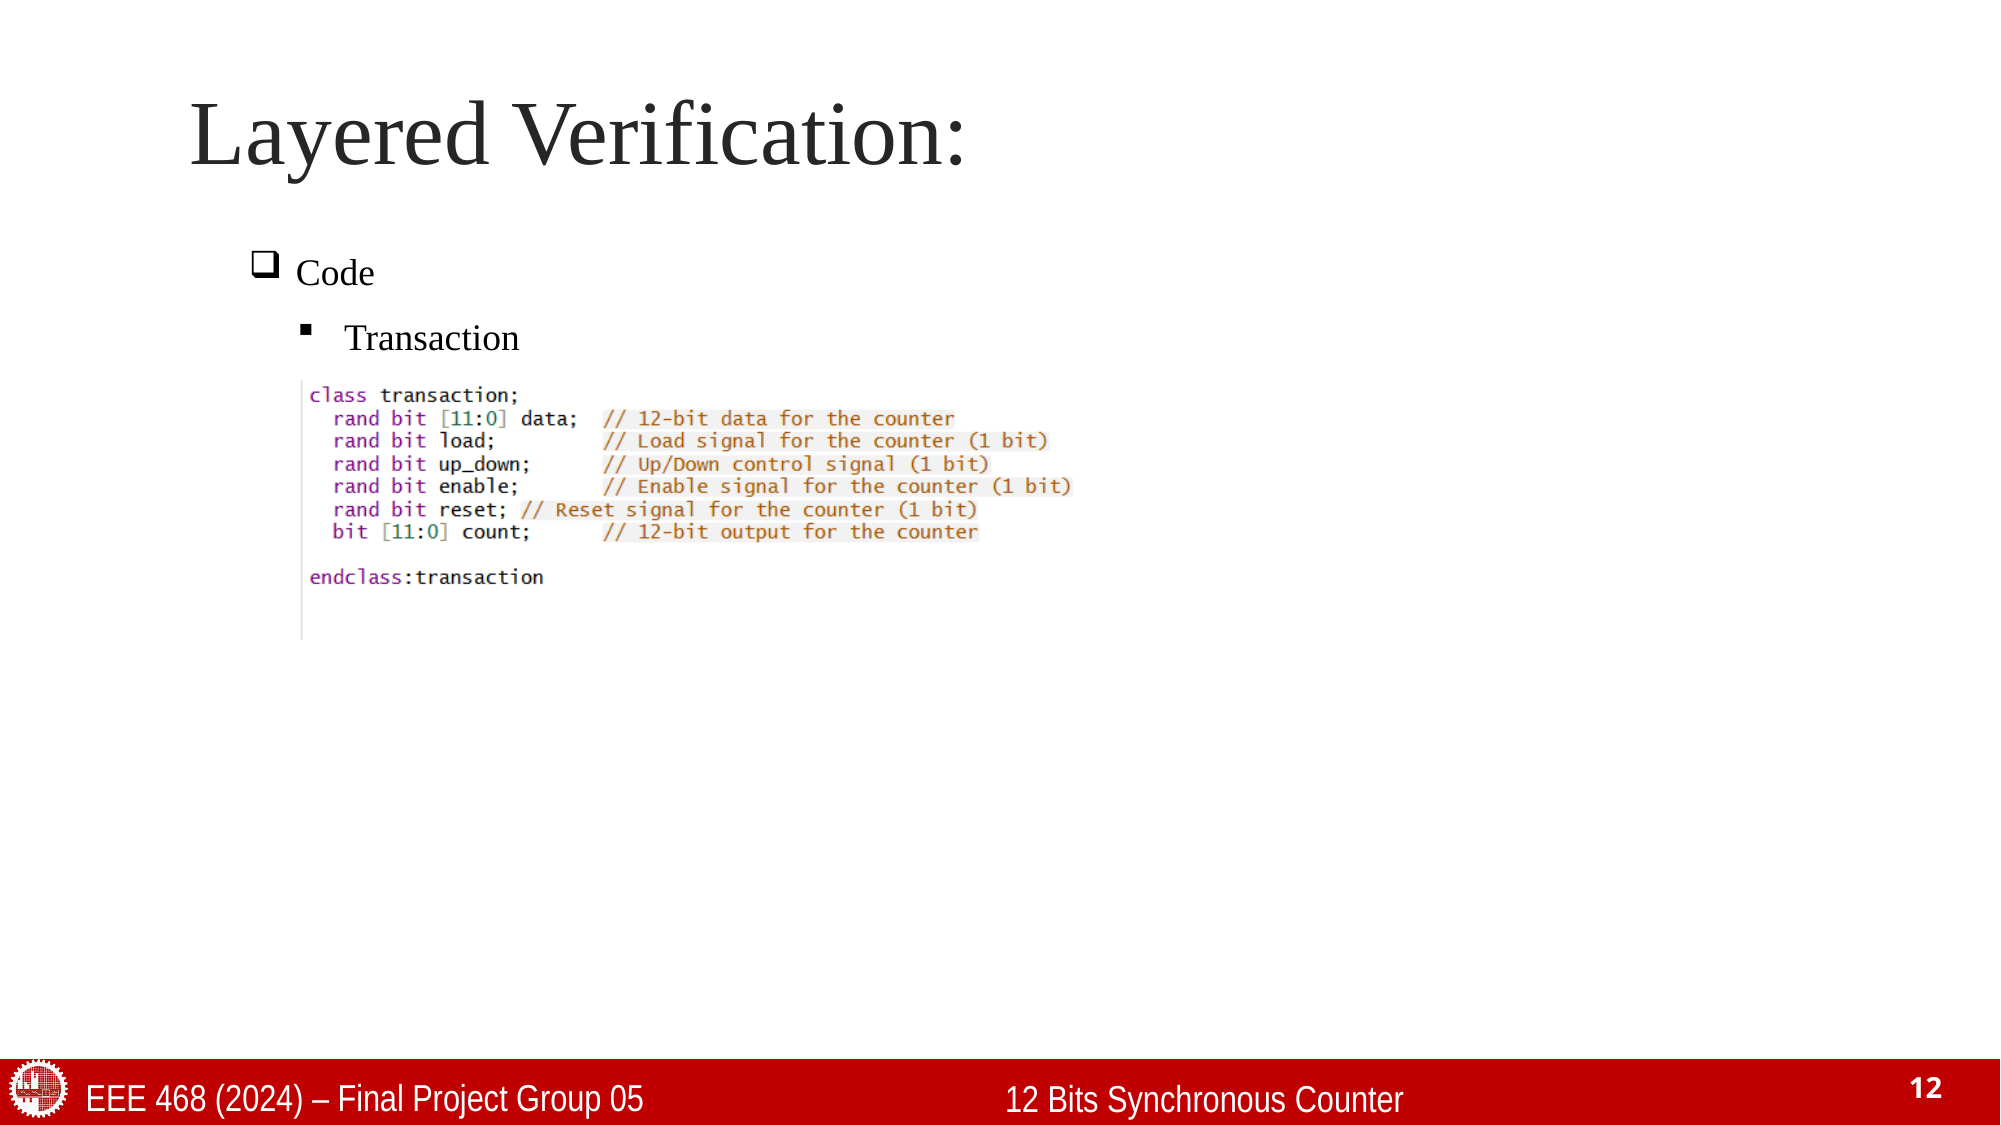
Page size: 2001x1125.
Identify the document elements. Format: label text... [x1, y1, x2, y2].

slide_number 12 [1871, 1066, 1958, 1118]
text_box Transaction [282, 305, 705, 365]
picture [299, 380, 1142, 641]
text_box Code [234, 240, 657, 300]
title Layered Verification: [174, 75, 1825, 195]
slide_number EEE 468 (2024) – Final Project Group 05 [70, 1066, 722, 1125]
picture [8, 1059, 71, 1118]
footer 12 Bits Synchronous Counter [875, 1067, 1543, 1125]
